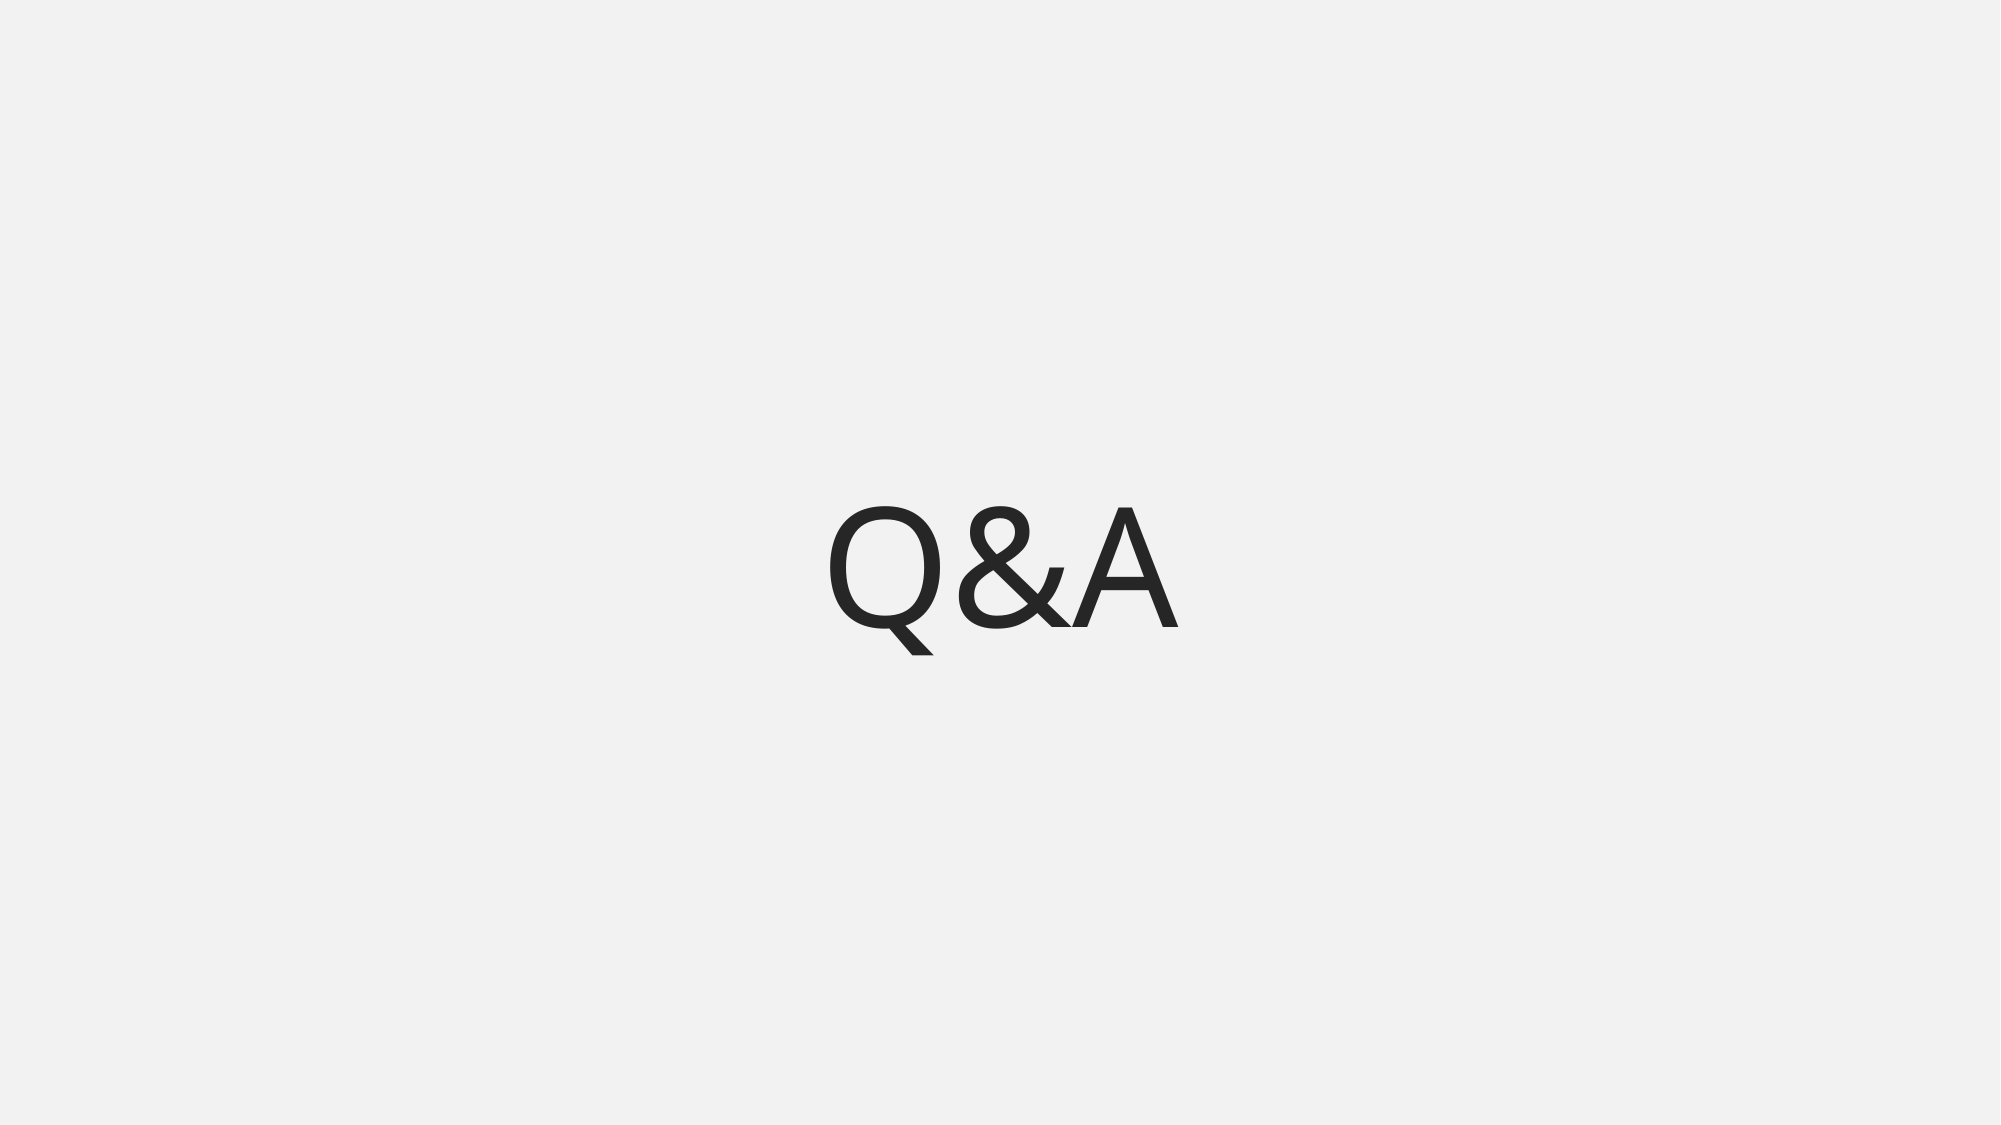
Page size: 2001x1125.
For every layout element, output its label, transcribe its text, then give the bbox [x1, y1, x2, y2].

text_box Q&A [511, 453, 1489, 669]
